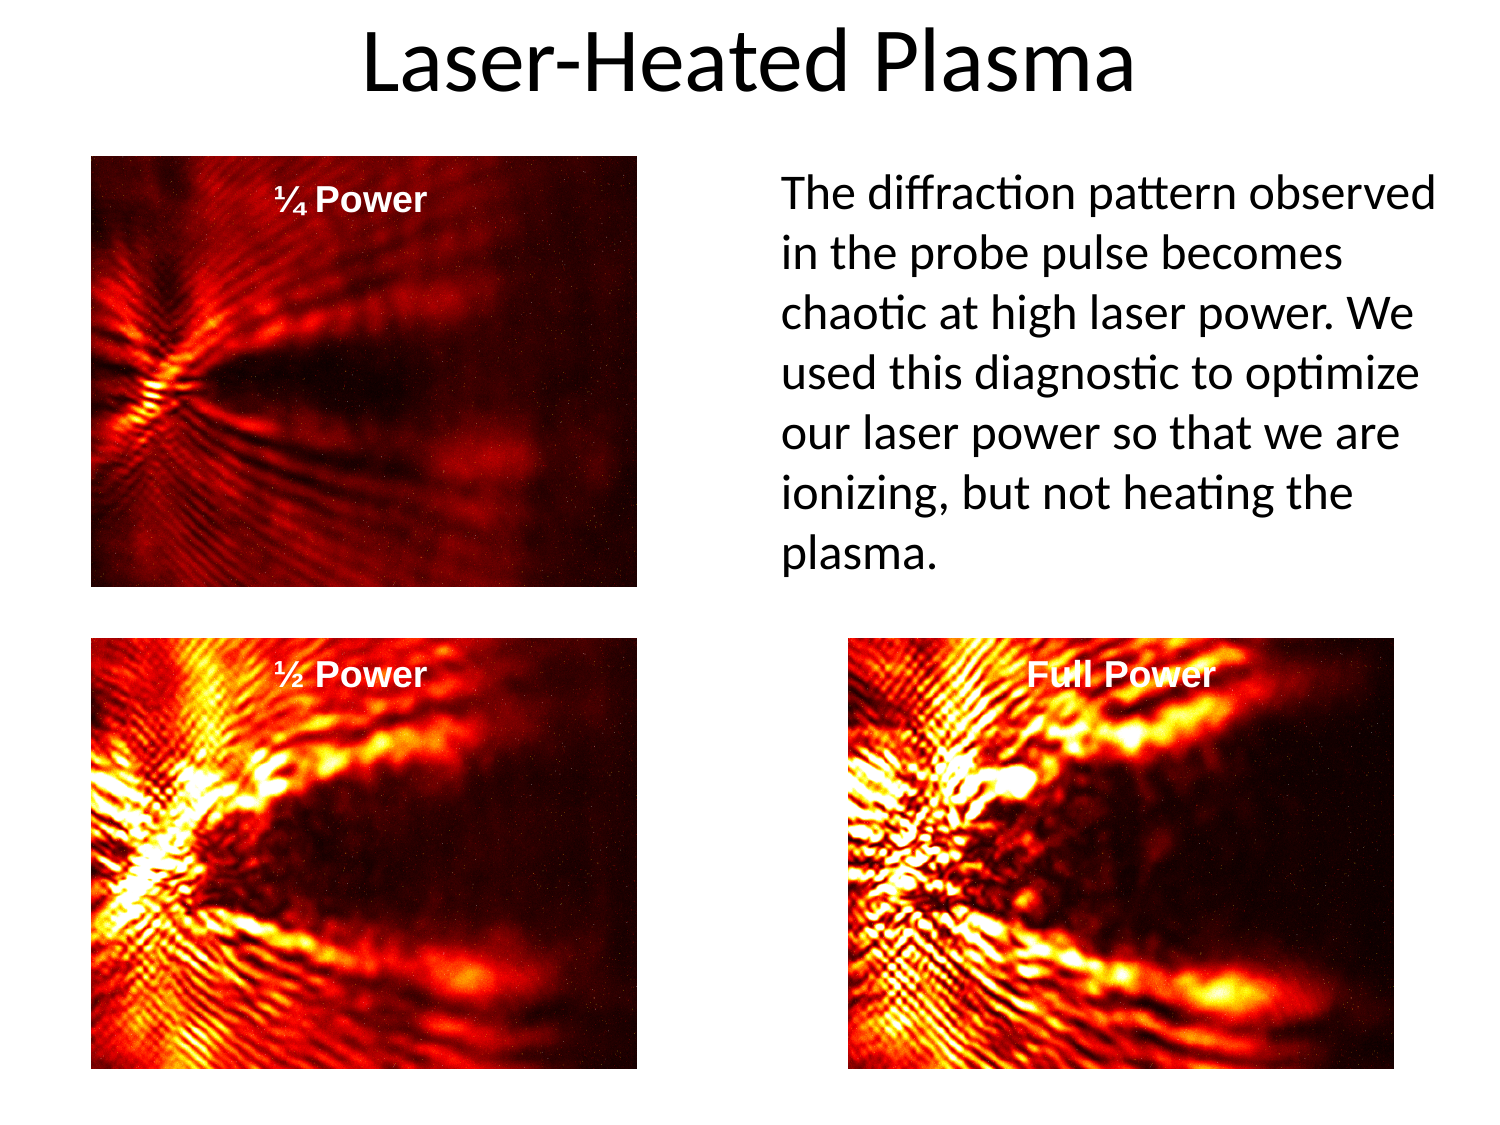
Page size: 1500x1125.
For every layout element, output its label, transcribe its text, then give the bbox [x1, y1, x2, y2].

picture [0, 117, 699, 1125]
picture [756, 599, 1457, 1125]
title Laser-Heated Plasma [75, 0, 1425, 149]
text_box The diffraction pattern observed in the probe pulse becomes chaotic at high laser power. We used this diagnostic to optimize our laser power so that we are ionizing, but not heating the plasma. [766, 152, 1465, 587]
